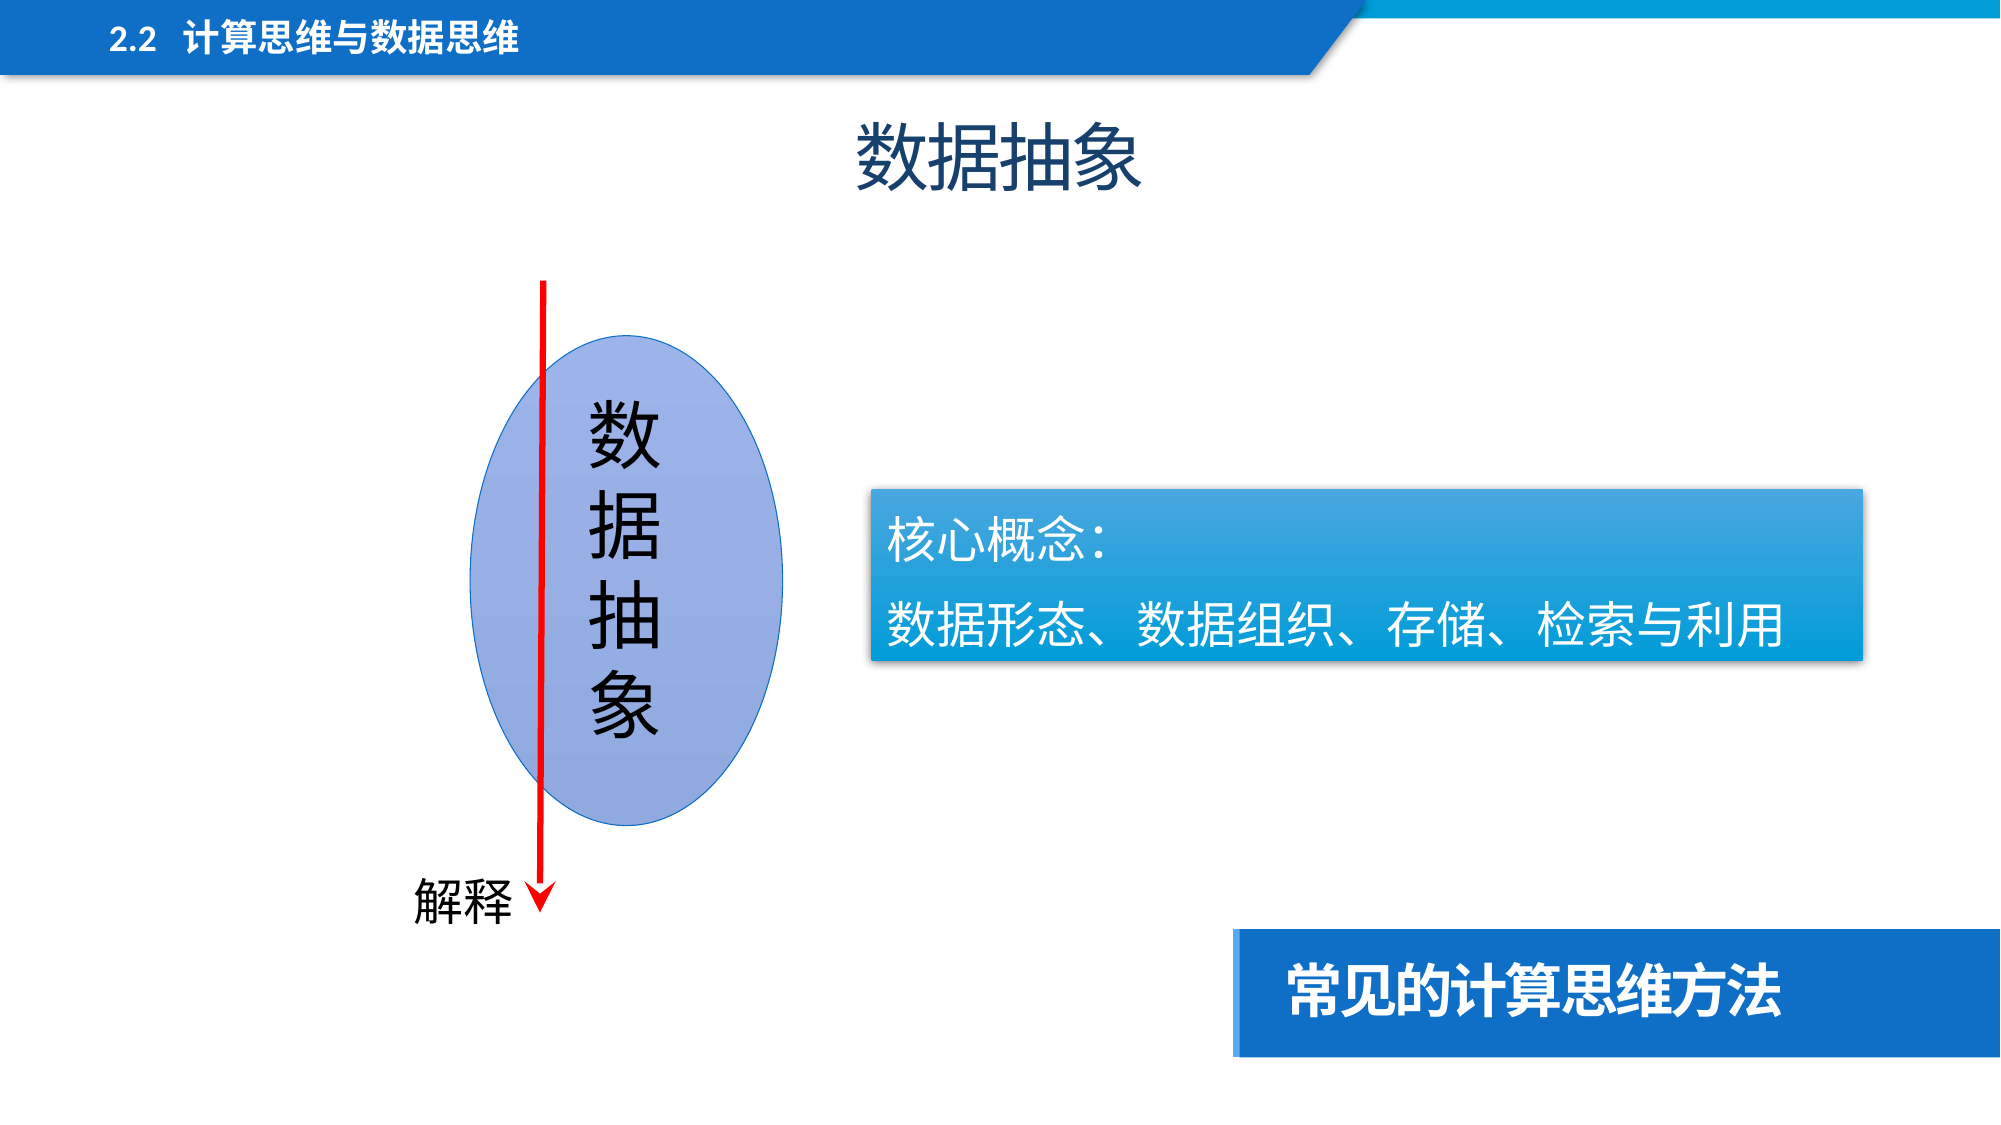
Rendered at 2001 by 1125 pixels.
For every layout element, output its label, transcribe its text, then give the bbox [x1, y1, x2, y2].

text_box 数据抽象 [324, 113, 1675, 207]
list 常见的计算思维方法 [1239, 929, 2000, 1058]
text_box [399, 280, 546, 939]
text_box [546, 335, 784, 827]
text_box 数据抽象 [564, 380, 687, 756]
text_box 核心概念： 数据形态、数据组织、存储、检索与利用 [871, 489, 1863, 661]
list 2.2 计算思维与数据思维 [93, 11, 1138, 68]
